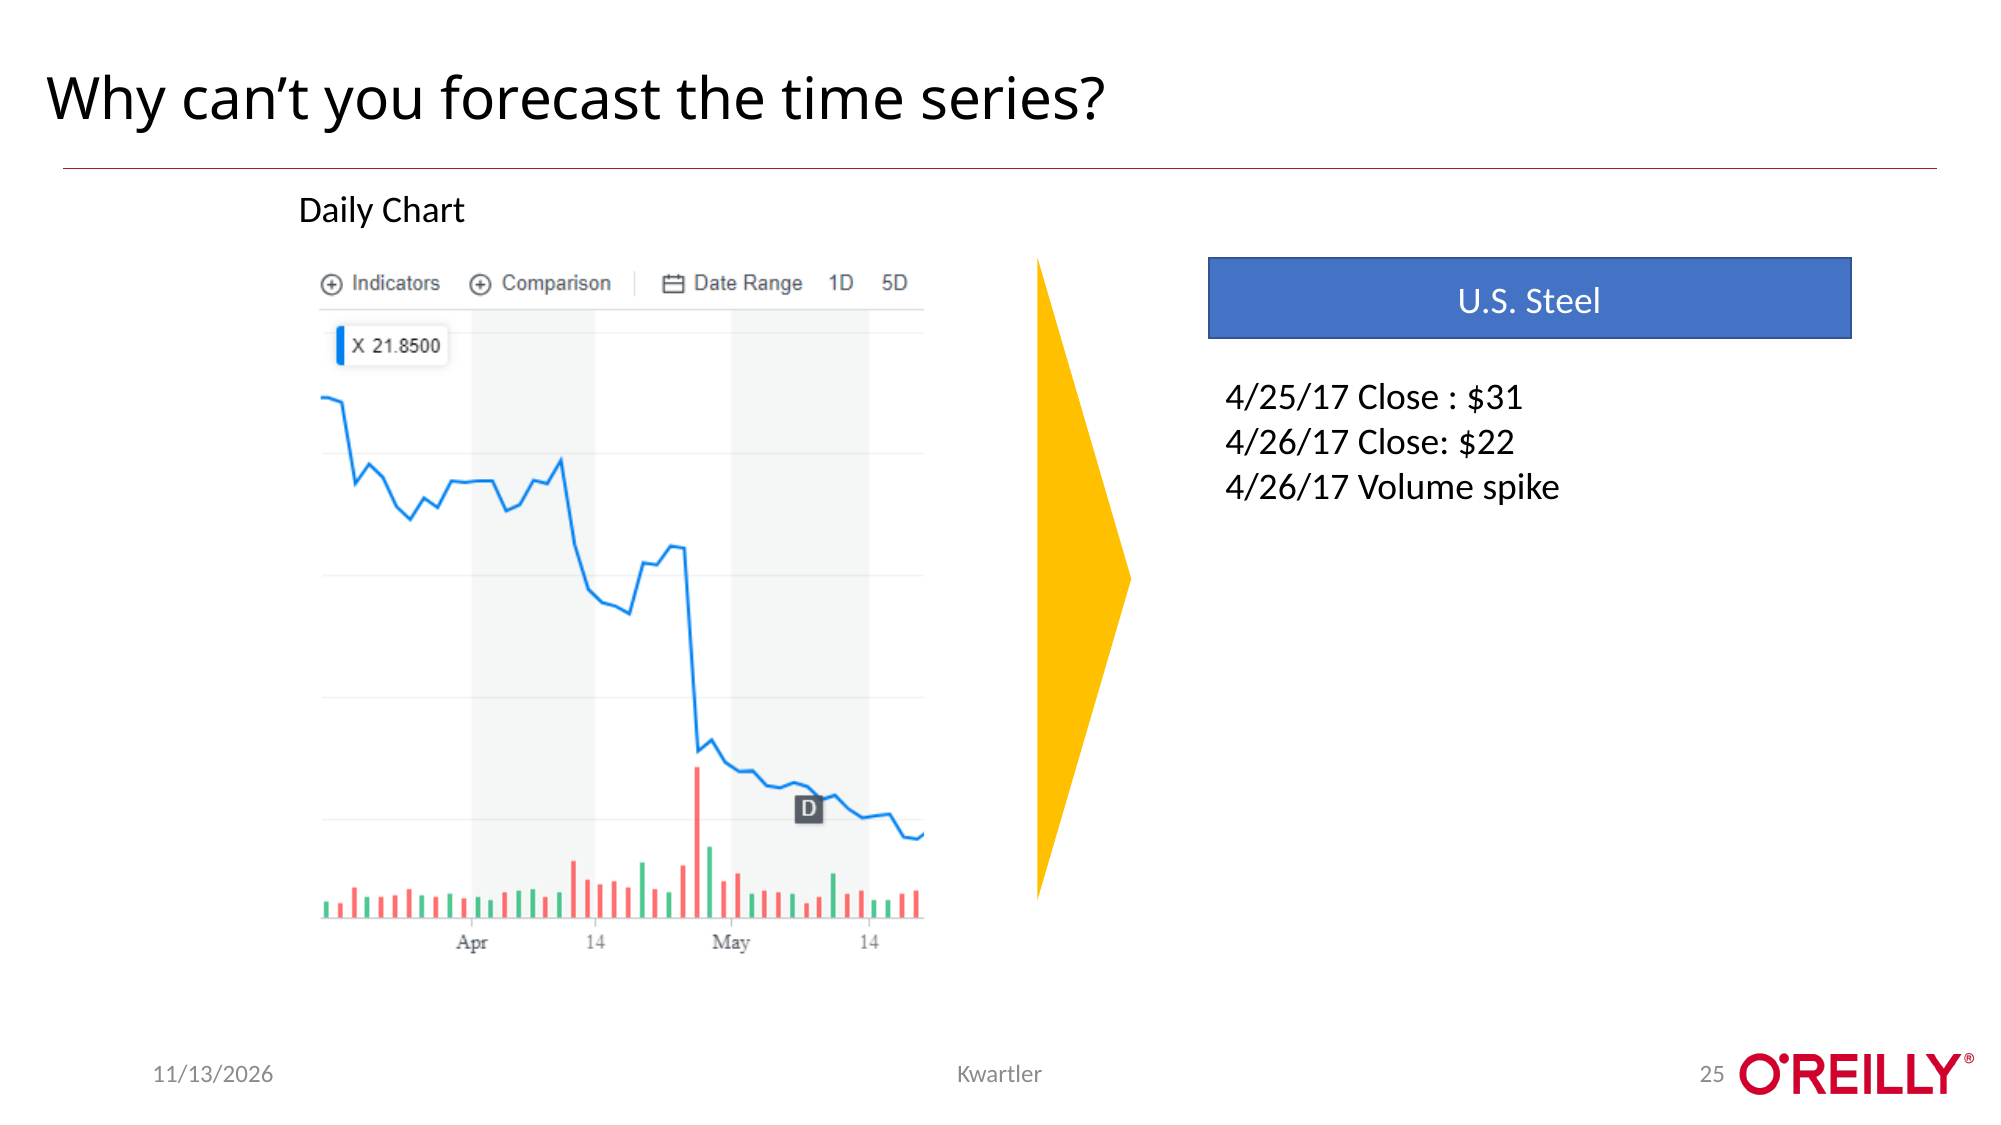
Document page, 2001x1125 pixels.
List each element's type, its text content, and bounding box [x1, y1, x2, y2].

text_box [1036, 257, 1133, 901]
title Why can’t you forecast the time series? [31, 59, 1971, 142]
text_box Daily Chart [284, 178, 481, 238]
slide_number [137, 1042, 588, 1103]
text_box 25 [1412, 1042, 1741, 1103]
text_box U.S. Steel [1208, 257, 1852, 339]
picture [306, 255, 925, 974]
text_box 4/25/17 Close : $31 4/26/17 Close: $22 4/26/17 Volume spike [1210, 364, 1576, 515]
picture [1741, 1050, 1975, 1096]
footer Kwartler [662, 1042, 1338, 1103]
